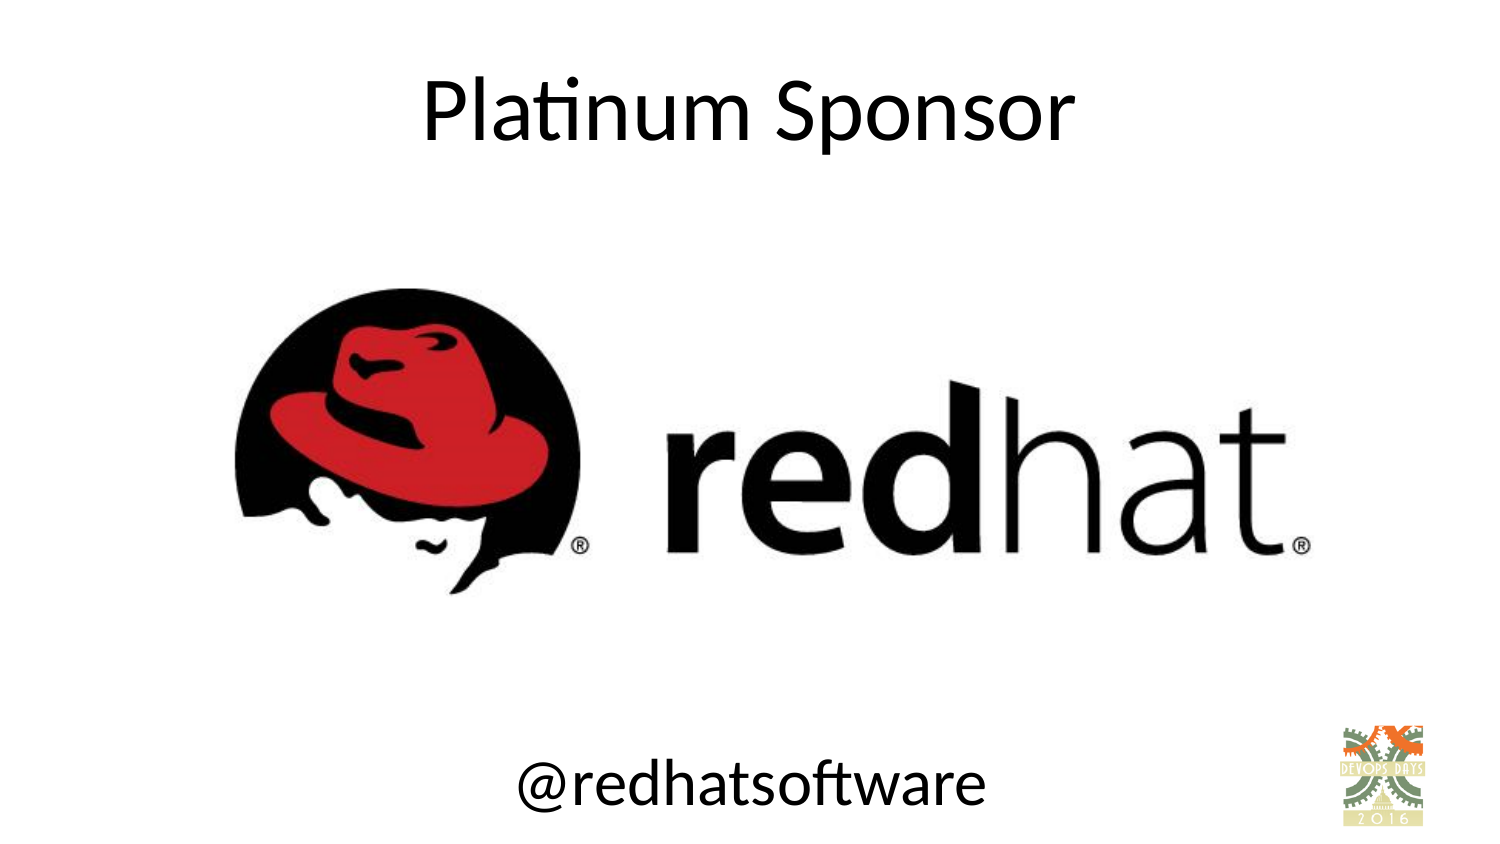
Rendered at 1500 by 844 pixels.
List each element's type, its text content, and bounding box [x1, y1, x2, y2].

picture [1336, 716, 1430, 837]
text_box @redhatsoftware [494, 731, 1006, 827]
picture [74, 191, 1426, 645]
title Platinum Sponsor [75, 33, 1425, 175]
